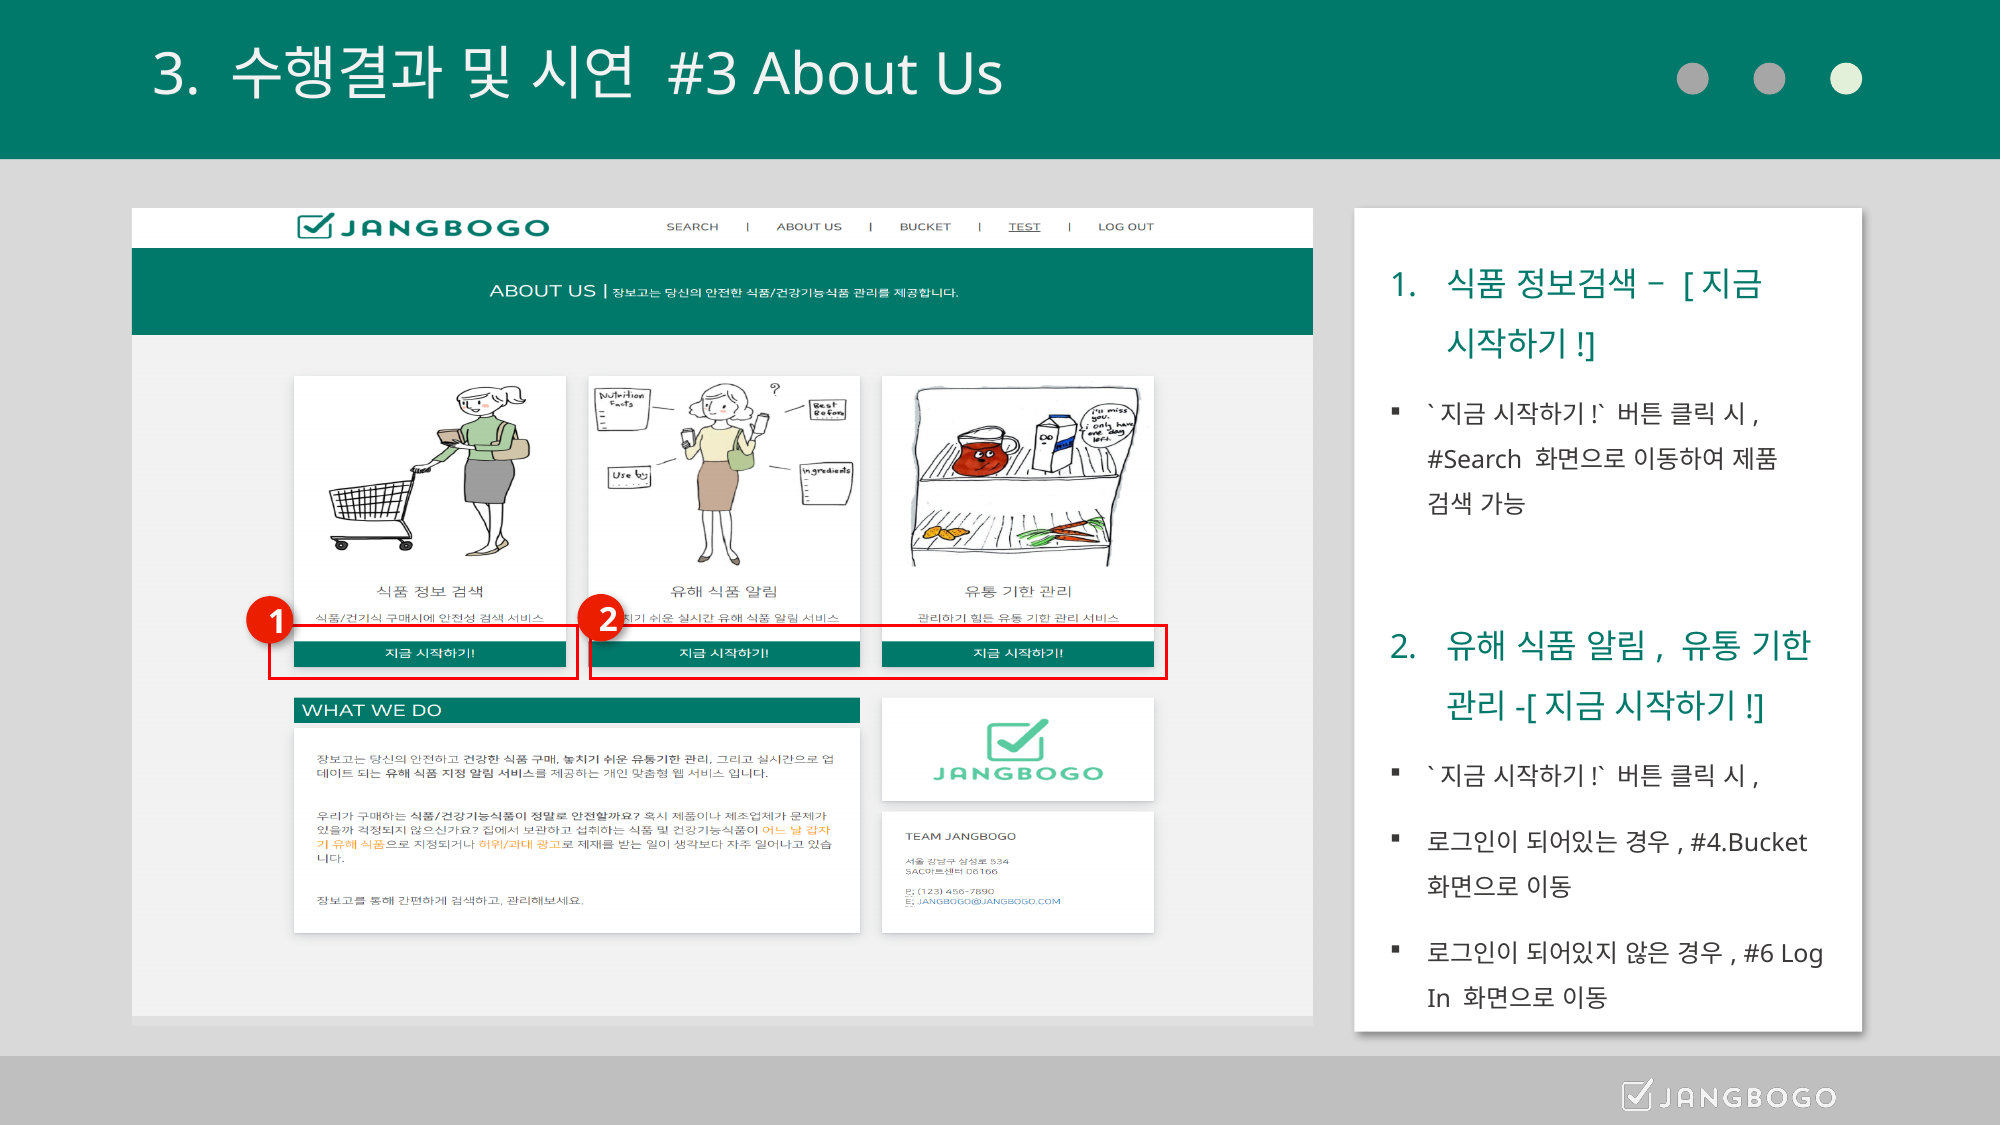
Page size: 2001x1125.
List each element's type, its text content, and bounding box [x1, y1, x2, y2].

text_box [1829, 61, 1864, 96]
list 식품 정보검색 – [지금 시작하기!] `지금 시작하기!` 버튼 클릭 시, #Search 화면으로 이동하여 제품 검색 가능 유해 식품 알림, 유통 기한 관리-[지금 시작하기!] `지금 시작하기!` 버튼 클릭 시, 로그인이 되어있는 경우, #4.Bucket 화면으로 이동 로그인이 되어있지 않은 경우, #6 Log In 화면으로 이동 [1354, 208, 1863, 1032]
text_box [131, 208, 1314, 1035]
title 3. 수행결과 및 시연 #3 About Us [137, 36, 1863, 129]
picture [1622, 1078, 1836, 1111]
text_box [1675, 61, 1710, 96]
text_box [1752, 61, 1787, 96]
